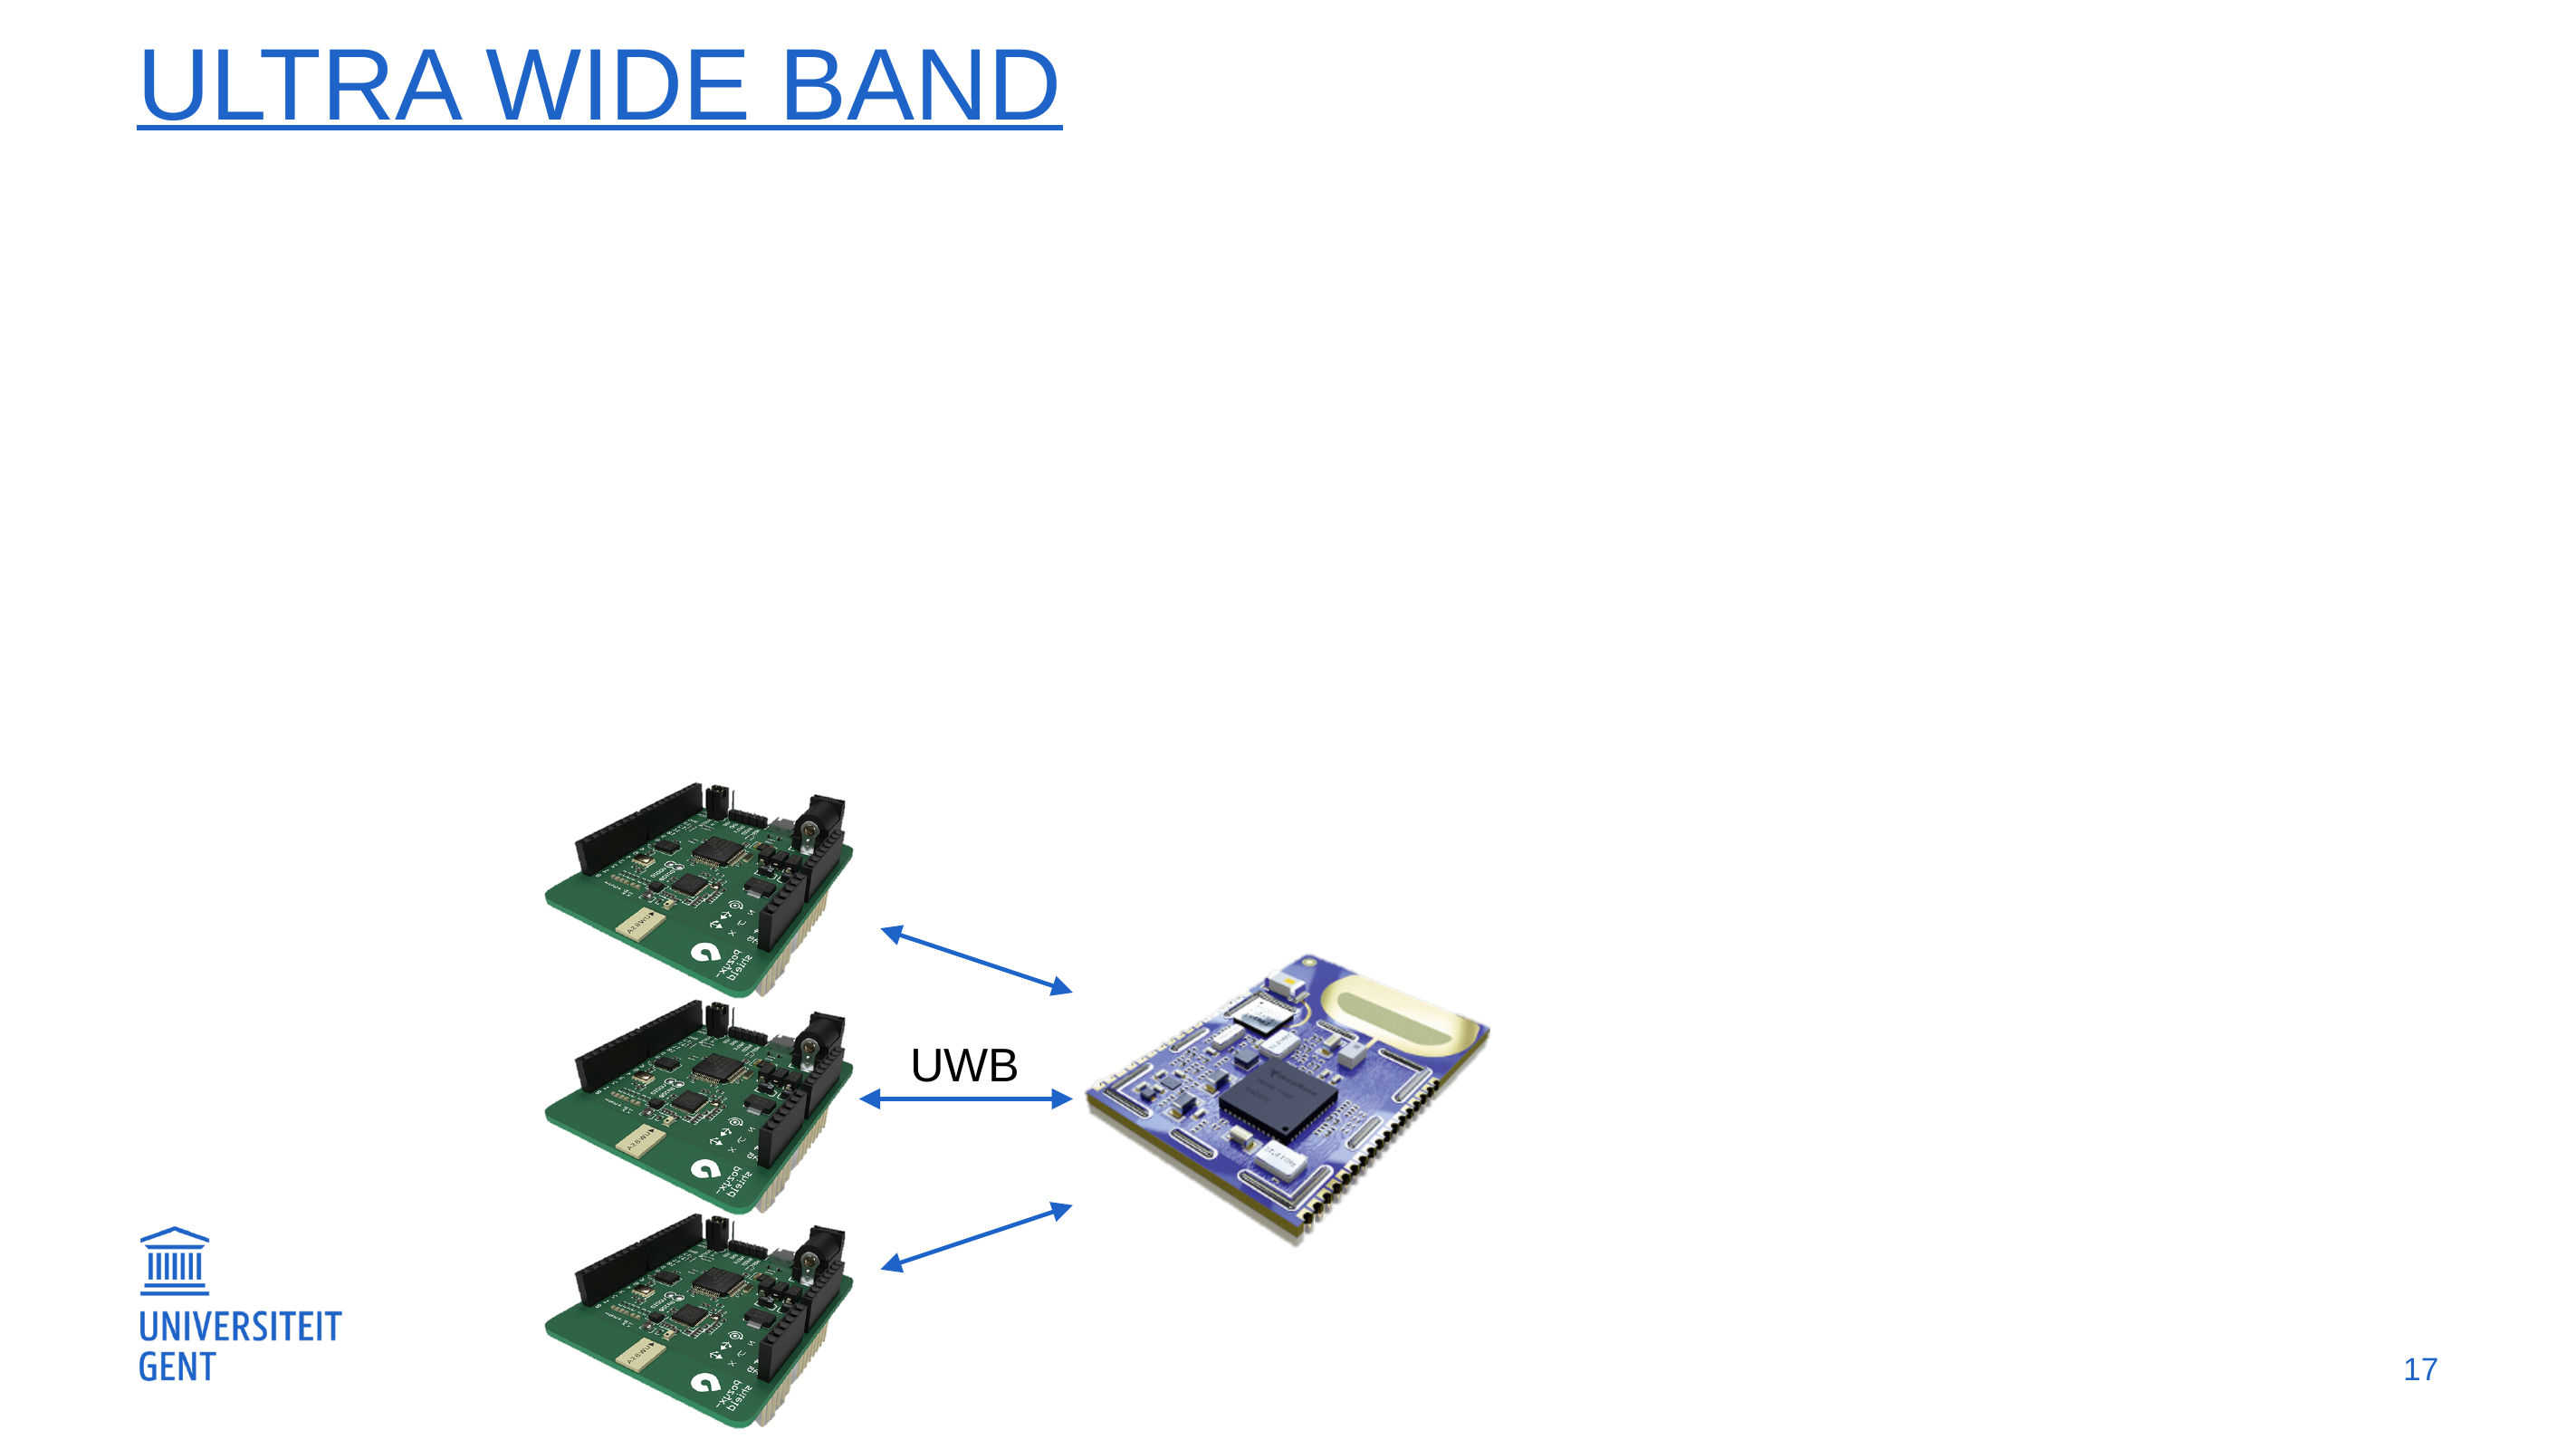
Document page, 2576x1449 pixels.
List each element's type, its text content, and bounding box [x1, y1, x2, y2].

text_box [880, 1204, 1073, 1270]
picture [72, 1174, 415, 1449]
text_box UWB [896, 1016, 1034, 1097]
title Ultra Wide Band [123, 20, 2456, 149]
slide_number 17 [2315, 1329, 2453, 1407]
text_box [880, 928, 1073, 993]
picture [539, 724, 859, 1449]
picture [1072, 936, 1503, 1262]
